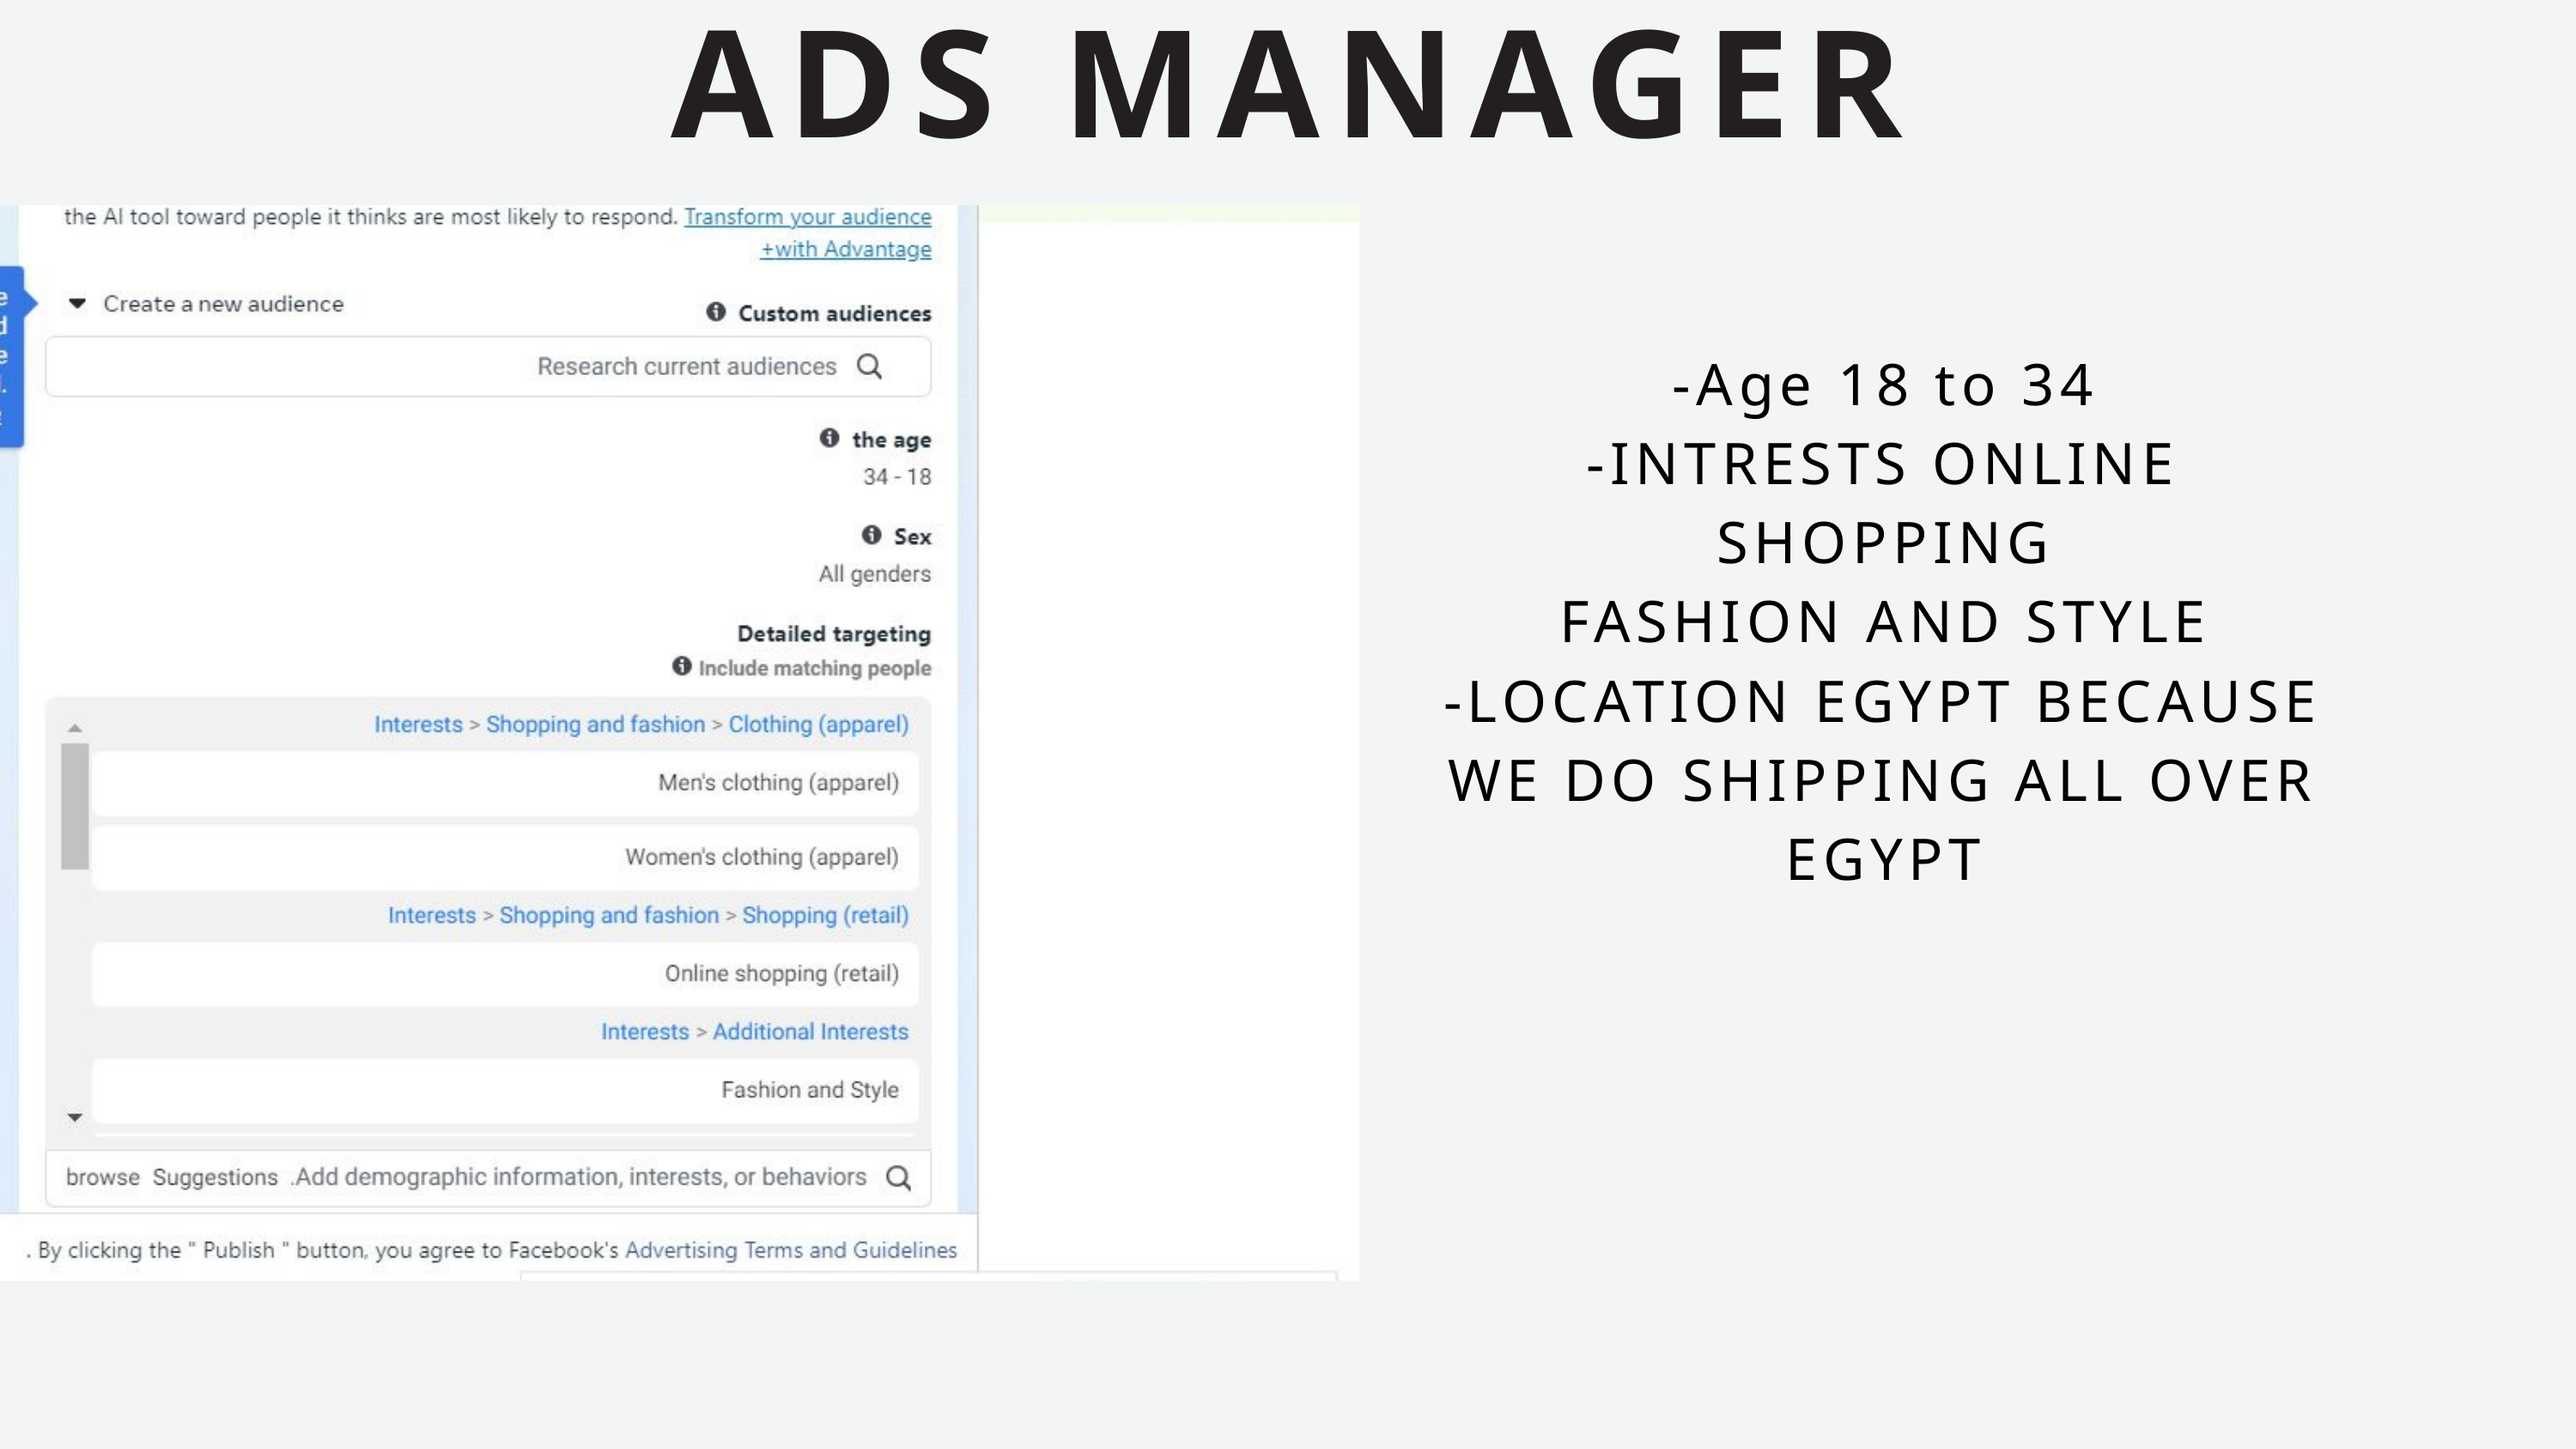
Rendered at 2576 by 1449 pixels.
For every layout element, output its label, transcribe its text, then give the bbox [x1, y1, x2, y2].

text_box -Age 18 to 34 -INTRESTS ONLINE SHOPPING FASHION AND STYLE -LOCATION EGYPT BECAUSE WE DO SHIPPING ALL OVER EGYPT [1419, 337, 2348, 972]
text_box ADS MANAGER [671, 0, 1960, 168]
text_box [0, 205, 1360, 1281]
